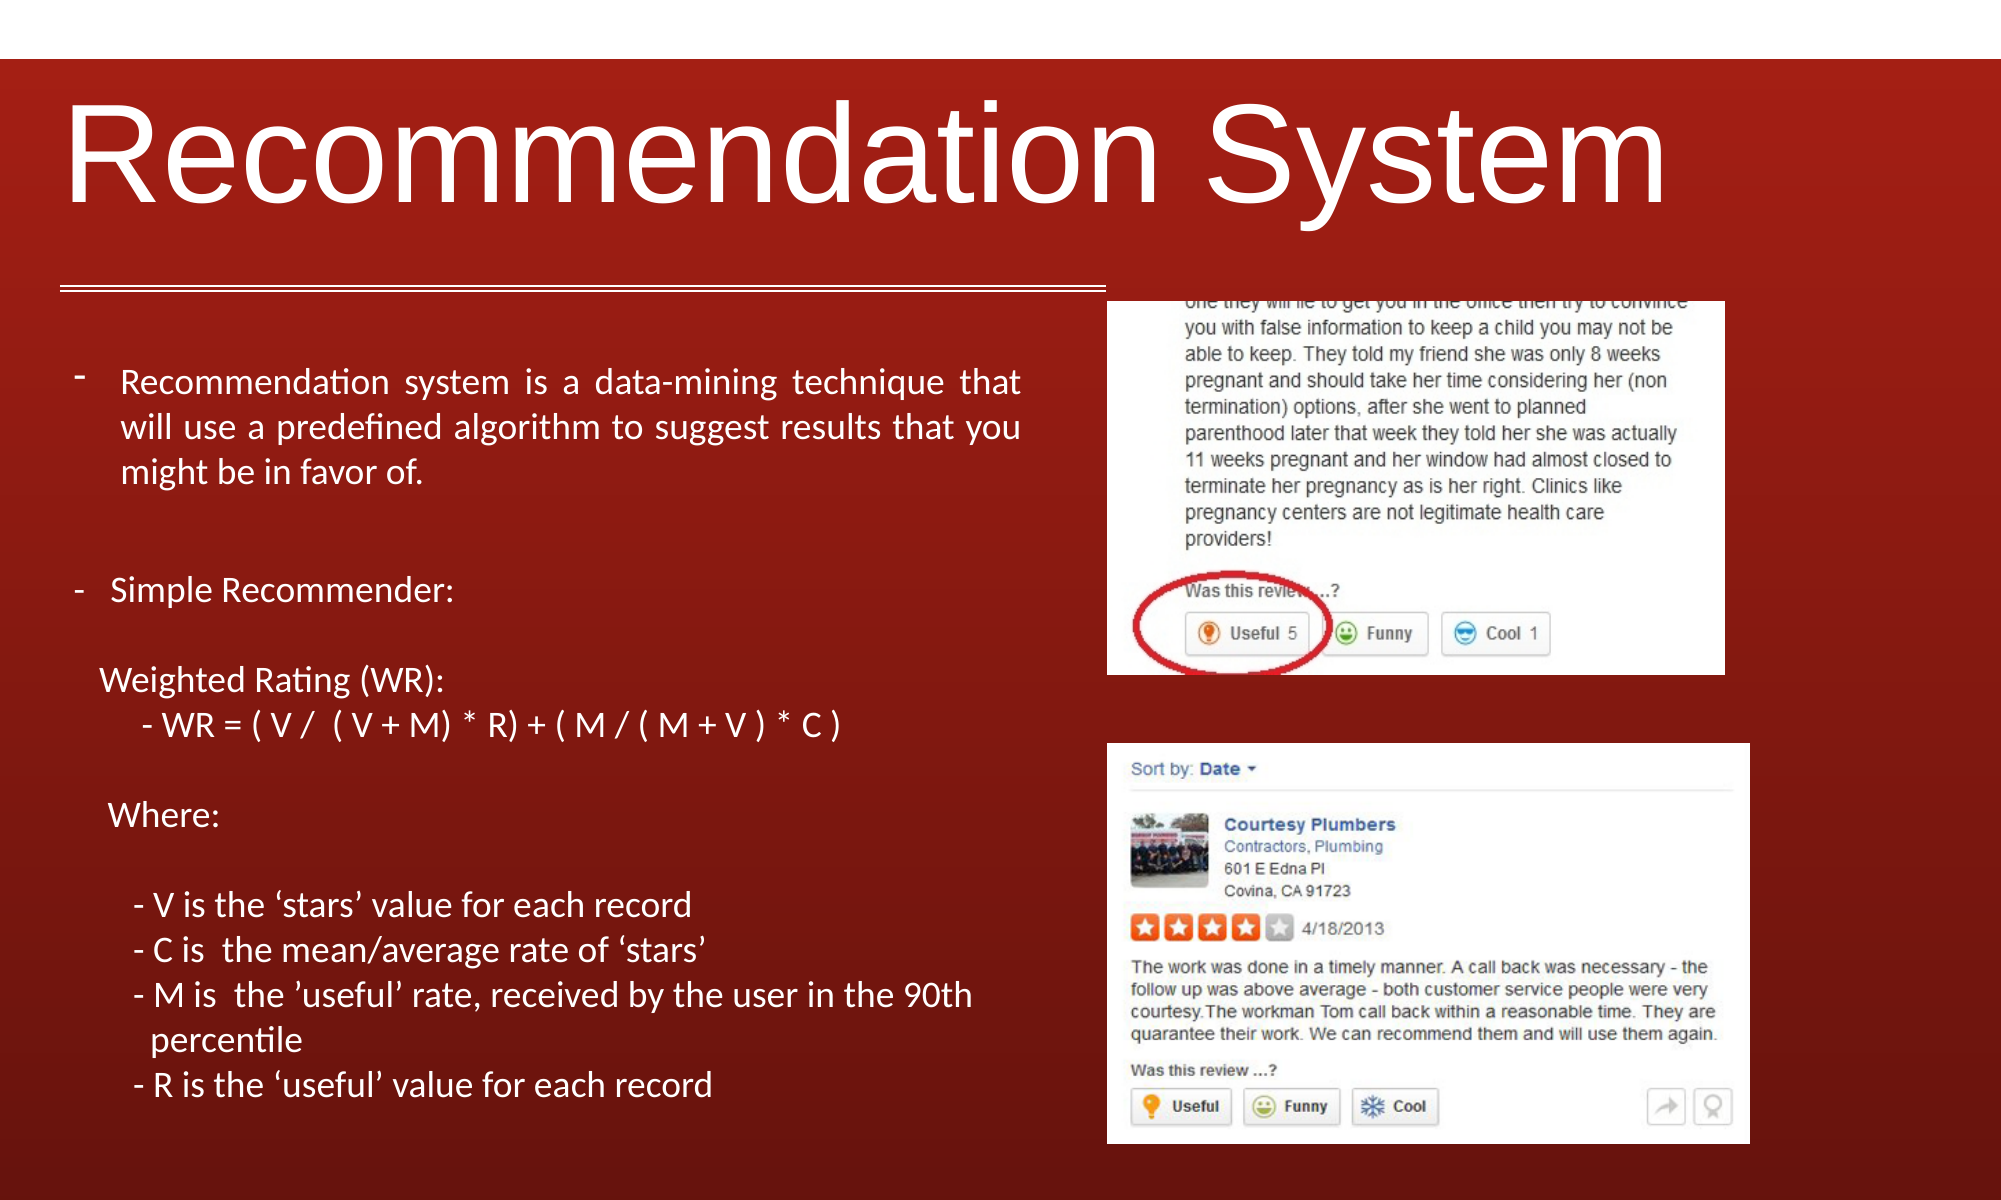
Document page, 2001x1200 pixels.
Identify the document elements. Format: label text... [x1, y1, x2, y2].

picture [1107, 743, 1751, 1144]
picture [1106, 301, 1726, 676]
text_box Recommendation system is a data-mining technique that will use a predefined algorithm to suggest results that you might be in favor of. [58, 349, 1038, 500]
title Recommendation System [58, 59, 1838, 263]
text_box [0, 59, 2000, 1200]
text_box - Simple Recommender: Weighted Rating (WR): - WR = ( V / ( V + M) * R) + ( M / ( M + V ) * C ) Where: - V is the ‘stars’ value for each record - C is the mean/average rate of ‘stars’ - M is the ’useful’ rate, received by the user in the 90th percentile - R is the ‘useful’ value for each record [58, 558, 1078, 1158]
